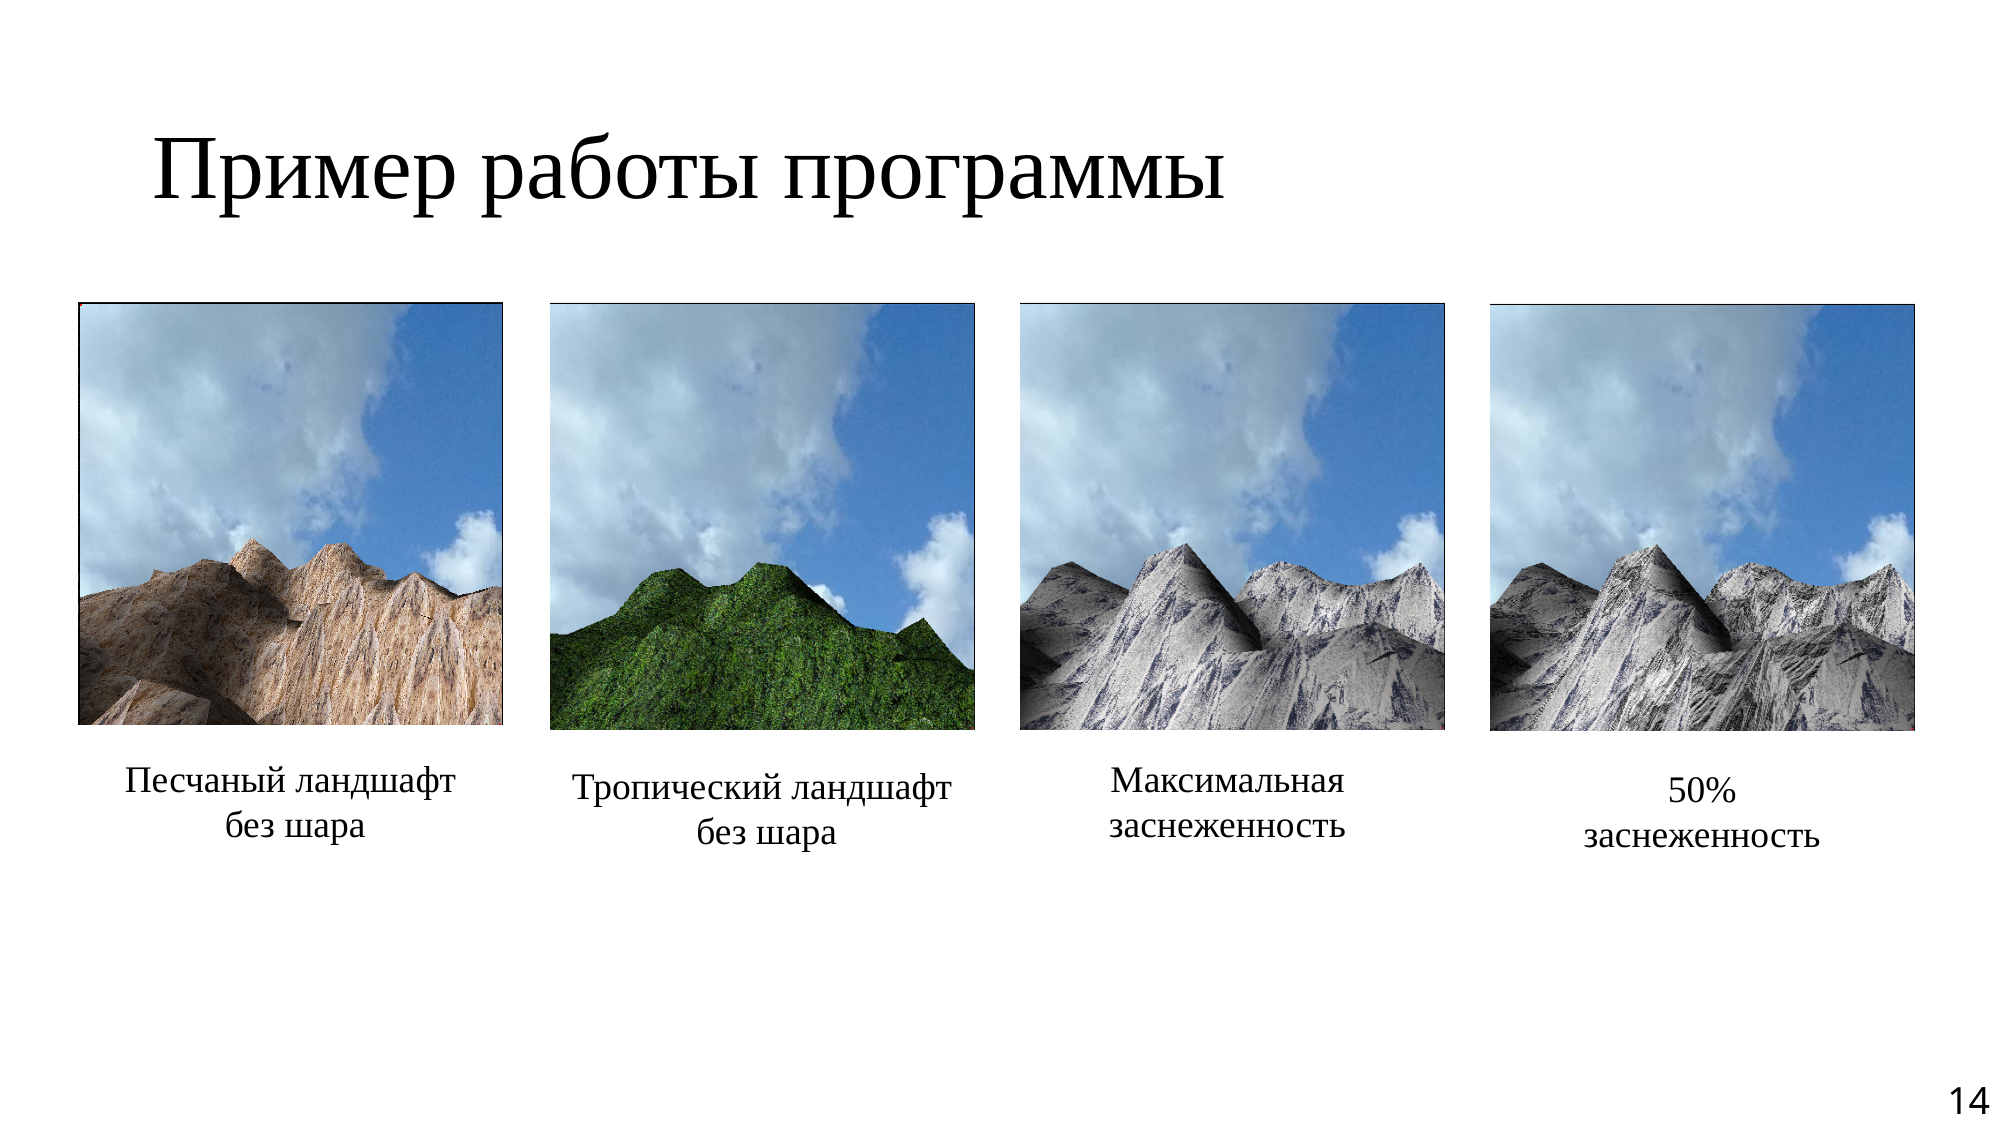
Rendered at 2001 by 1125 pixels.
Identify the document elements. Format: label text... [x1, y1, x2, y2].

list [78, 302, 504, 726]
picture [549, 302, 975, 730]
title Пример работы программы [137, 59, 1863, 278]
text_box Максимальная заснеженность [1093, 747, 1361, 853]
picture [1489, 303, 1915, 731]
text_box Песчаный ландшафт без шара [109, 747, 472, 853]
text_box 14 [1932, 1069, 2000, 1125]
text_box Тропический ландшафт без шара [557, 754, 968, 860]
text_box 50% заснеженность [1568, 758, 1836, 863]
picture [1019, 302, 1445, 730]
